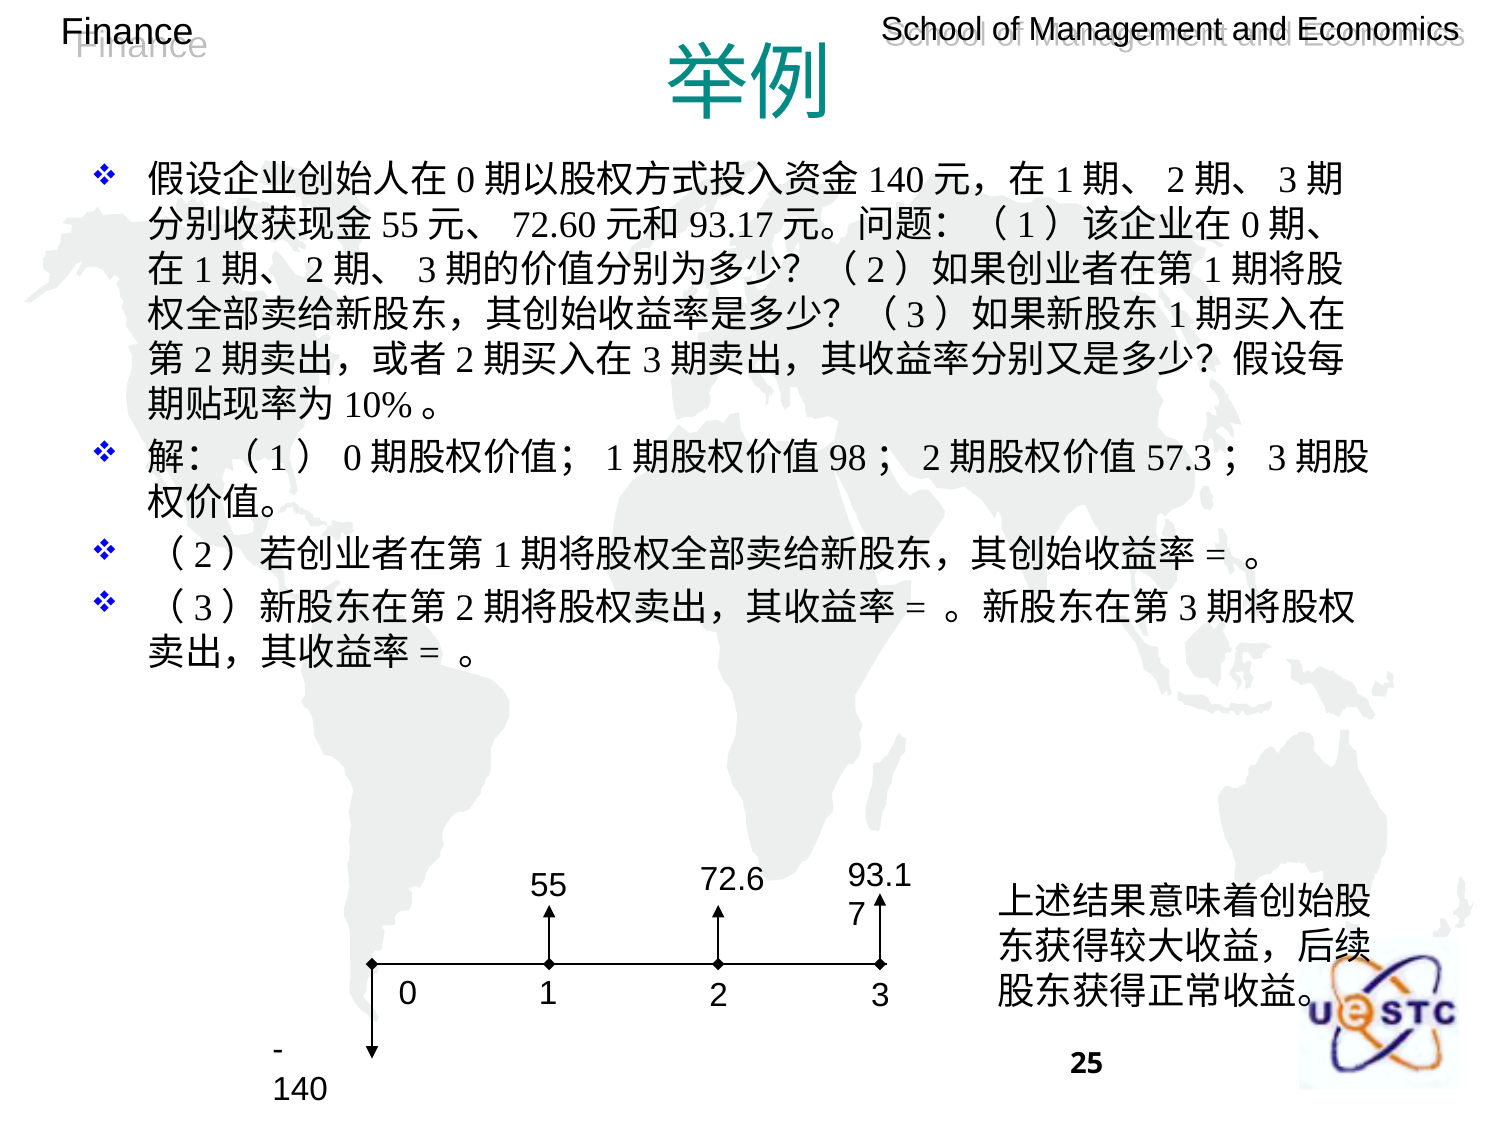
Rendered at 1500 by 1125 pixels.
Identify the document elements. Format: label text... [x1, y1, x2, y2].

text_box 2 [694, 973, 742, 1021]
text_box 72.6 [685, 849, 781, 905]
text_box 3 [856, 965, 904, 1021]
text_box 上述结果意味着创始股东获得较大收益，后续股东获得正常收益。 [982, 869, 1409, 1020]
text_box -140 [257, 1020, 353, 1115]
text_box 93.17 [832, 845, 941, 940]
text_box 55 [515, 855, 611, 910]
text_box 1 [524, 973, 572, 1019]
title 举例 [73, 21, 1424, 149]
picture [1299, 937, 1459, 1090]
text_box 0 [383, 973, 431, 1019]
